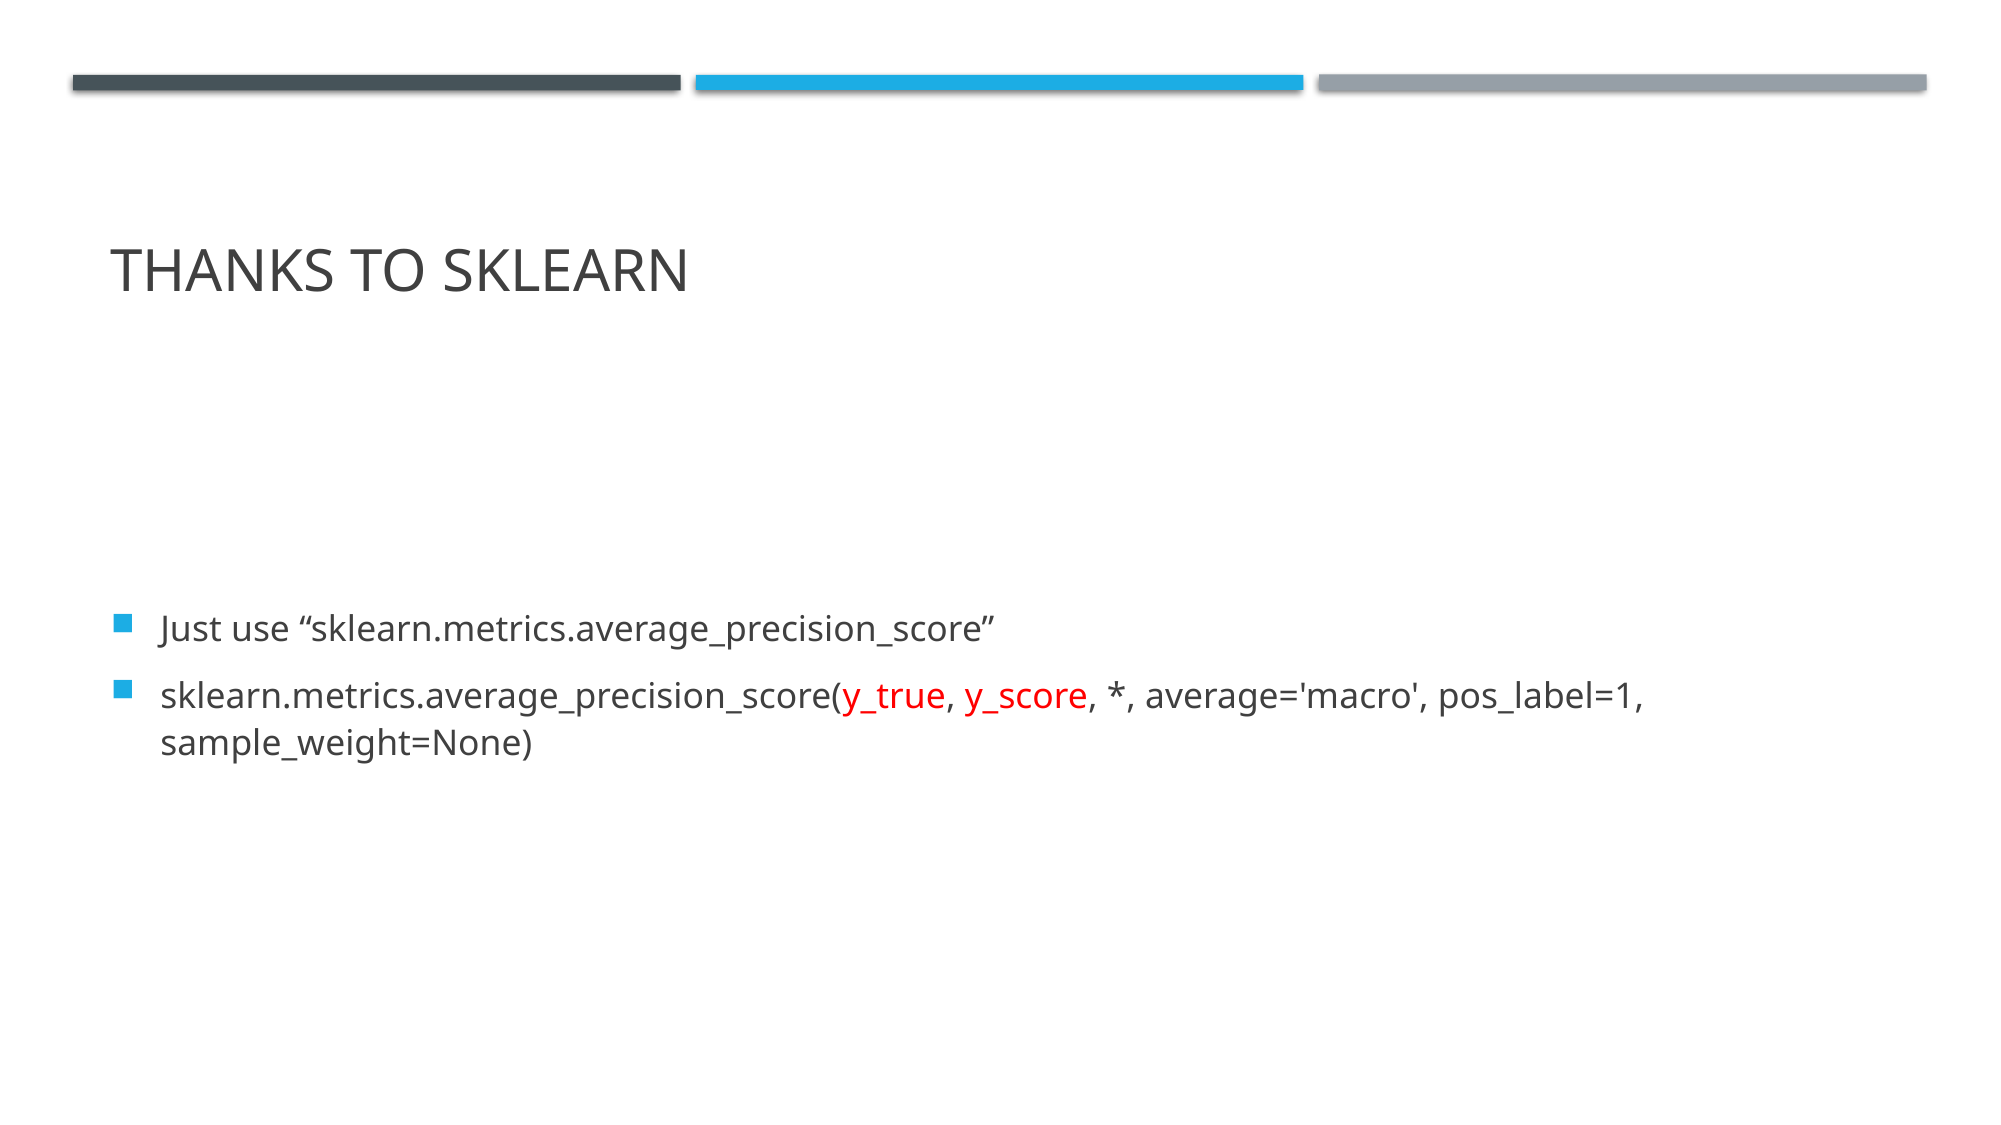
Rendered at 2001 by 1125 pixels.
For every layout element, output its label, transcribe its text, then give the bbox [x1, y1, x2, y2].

list Just use “sklearn.metrics.average_precision_score” sklearn.metrics.average_precision_score(y_true, y_score, *, average='macro', pos_label=1, sample_weight=None) [95, 383, 1905, 981]
title Thanks to sklearn [95, 115, 1905, 311]
